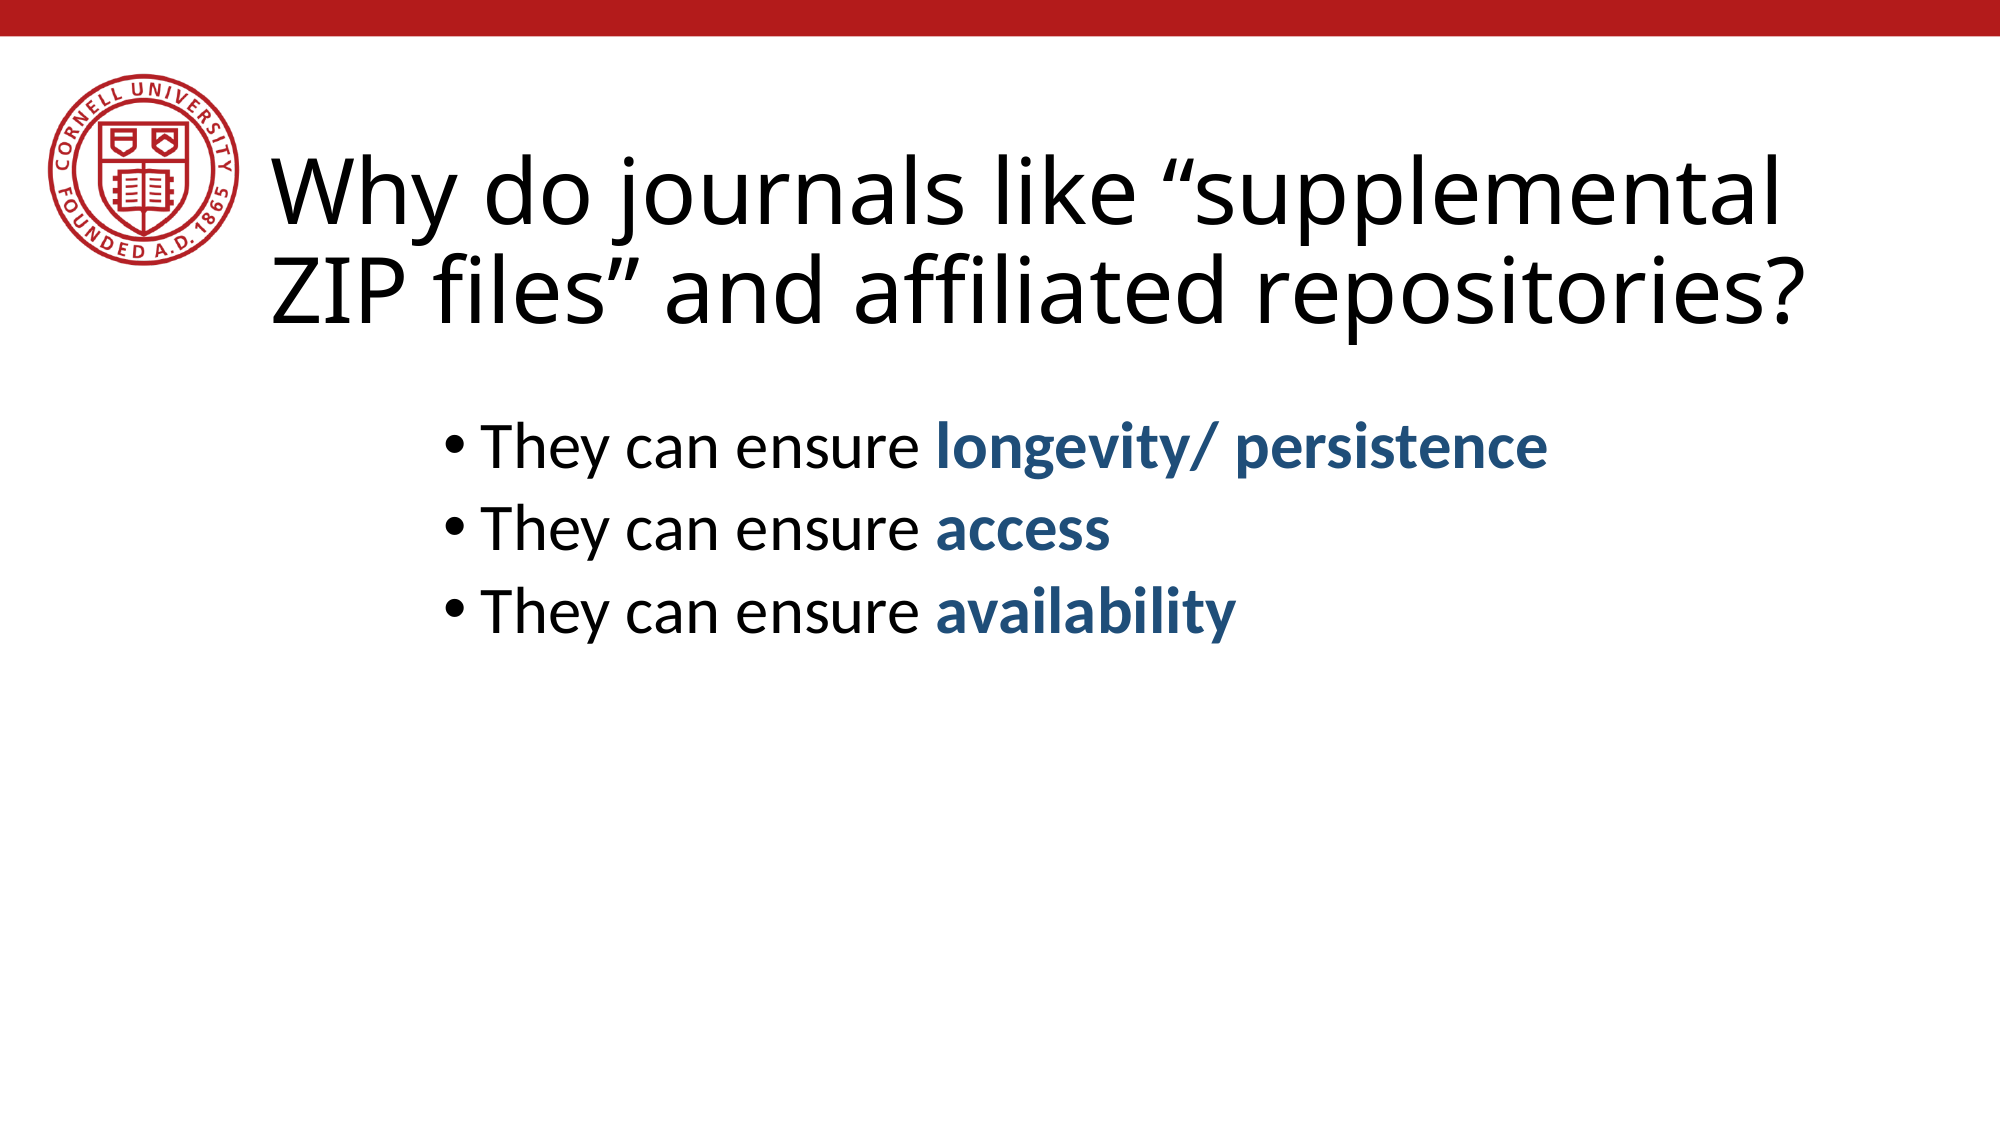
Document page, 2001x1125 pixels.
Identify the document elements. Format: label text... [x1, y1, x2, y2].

list They can ensure longevity/ persistence They can ensure access They can ensure availability [353, 303, 1647, 1017]
title Why do journals like “supplemental ZIP files” and affiliated repositories? [255, 59, 1860, 429]
picture [39, 65, 255, 274]
